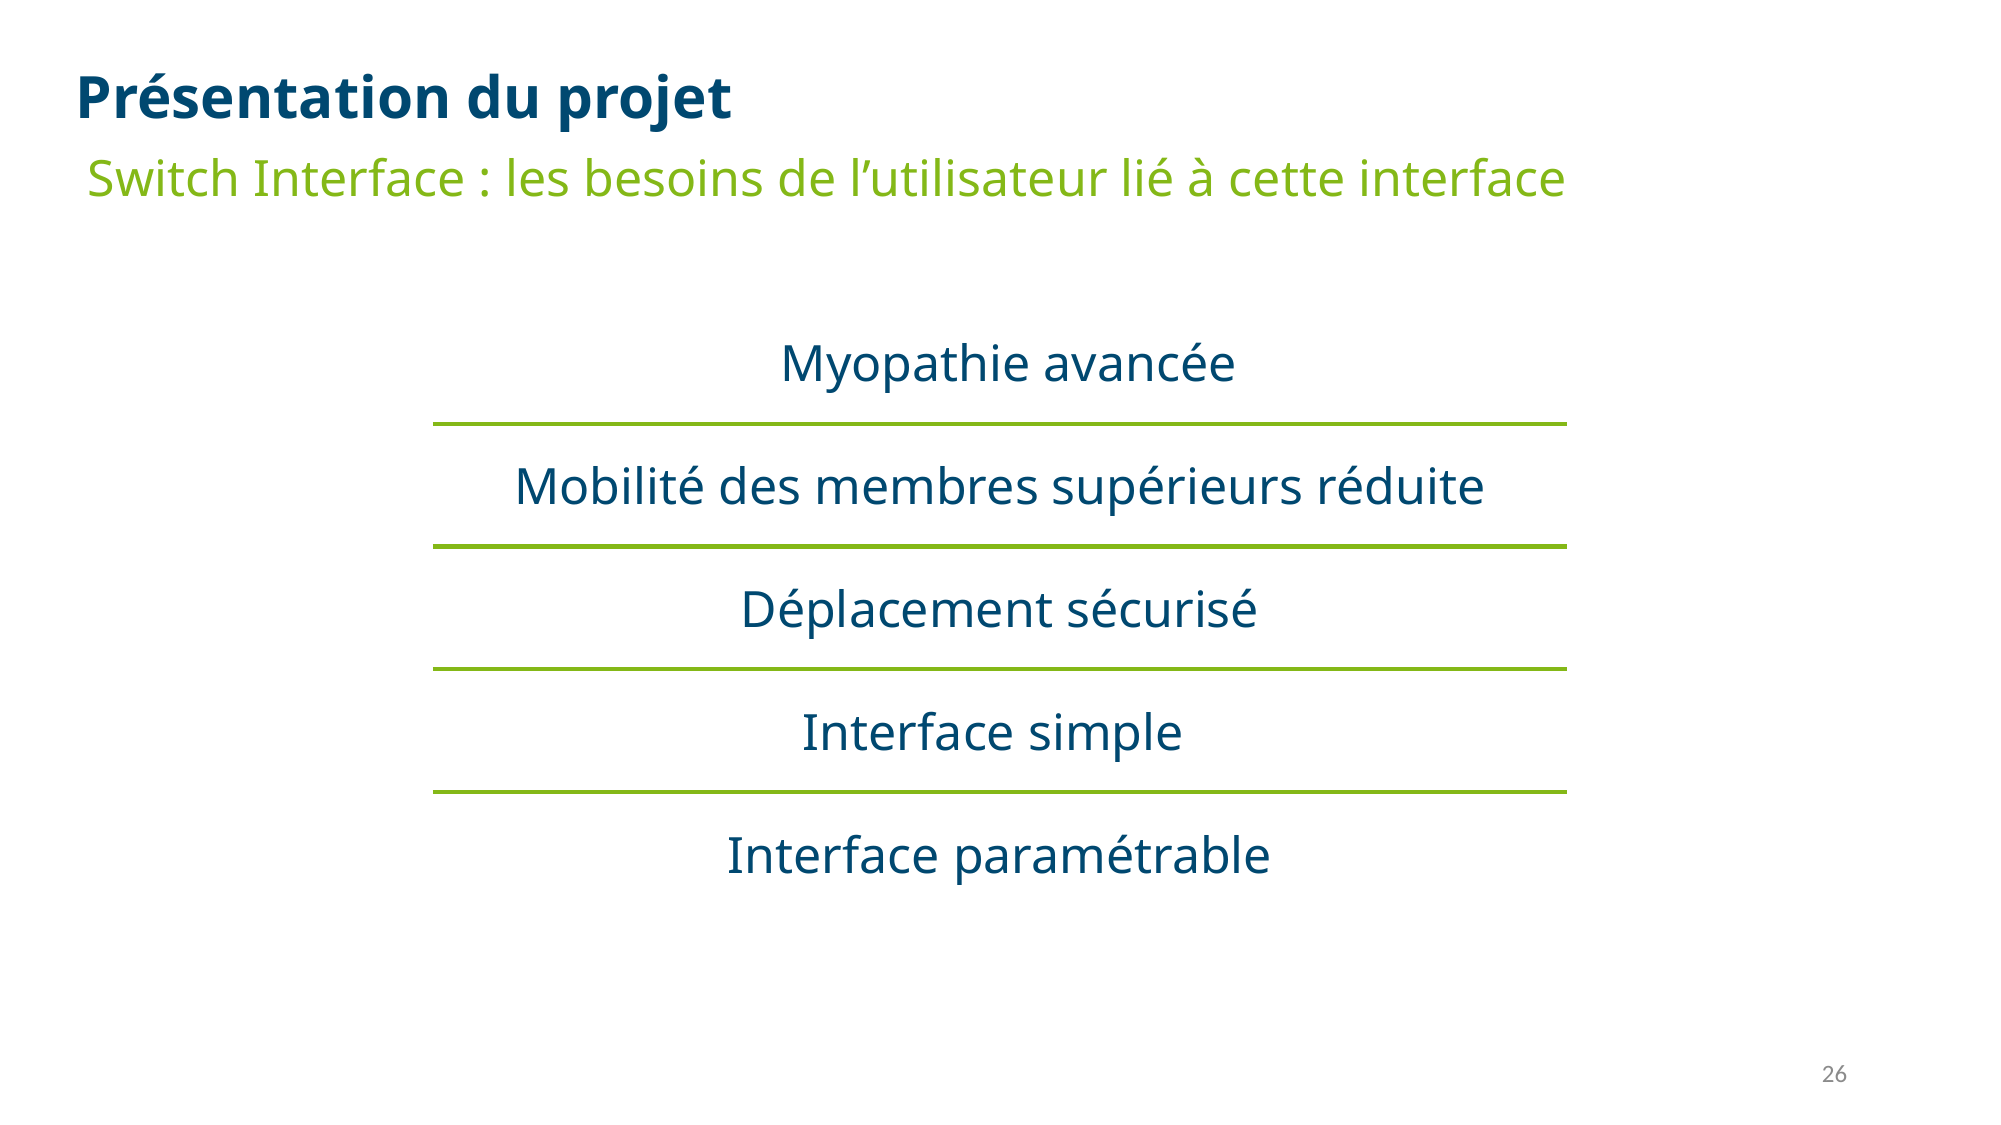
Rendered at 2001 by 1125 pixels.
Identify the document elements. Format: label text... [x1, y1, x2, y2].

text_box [73, 53, 1880, 215]
table_cell Mobilité des membres supérieurs réduite [433, 426, 1567, 544]
table_cell Déplacement sécurisé [433, 549, 1567, 667]
table_header ²Myopathie avancée [433, 301, 1567, 422]
slide_number 26 [1412, 1042, 1863, 1103]
table_cell Interface paramétrable [433, 794, 1567, 915]
table_cell Interface simple [433, 671, 1567, 790]
